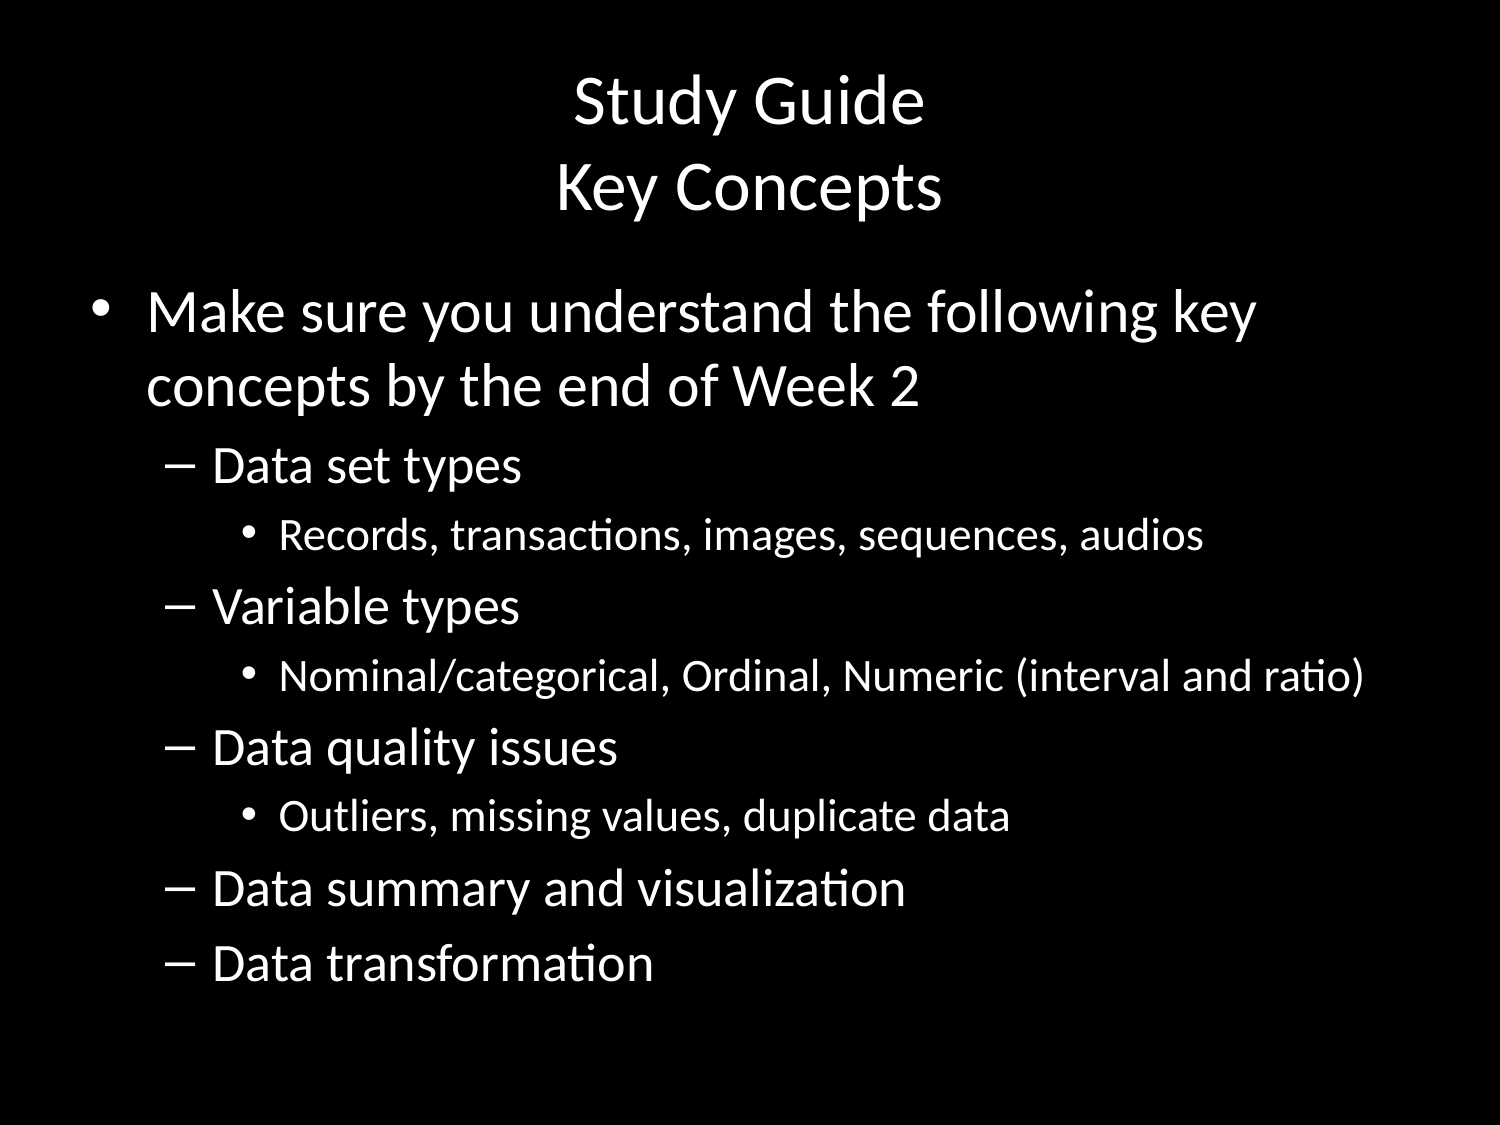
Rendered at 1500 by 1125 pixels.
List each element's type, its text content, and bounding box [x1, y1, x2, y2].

title Study Guide Key Concepts [75, 45, 1425, 233]
list Make sure you understand the following key concepts by the end of Week 2 Data set types Records, transactions, images, sequences, audios Variable types Nominal/categorical, Ordinal, Numeric (interval and ratio) Data quality issues Outliers, missing values, duplicate data Data summary and visualization Data transformation [75, 262, 1425, 1005]
